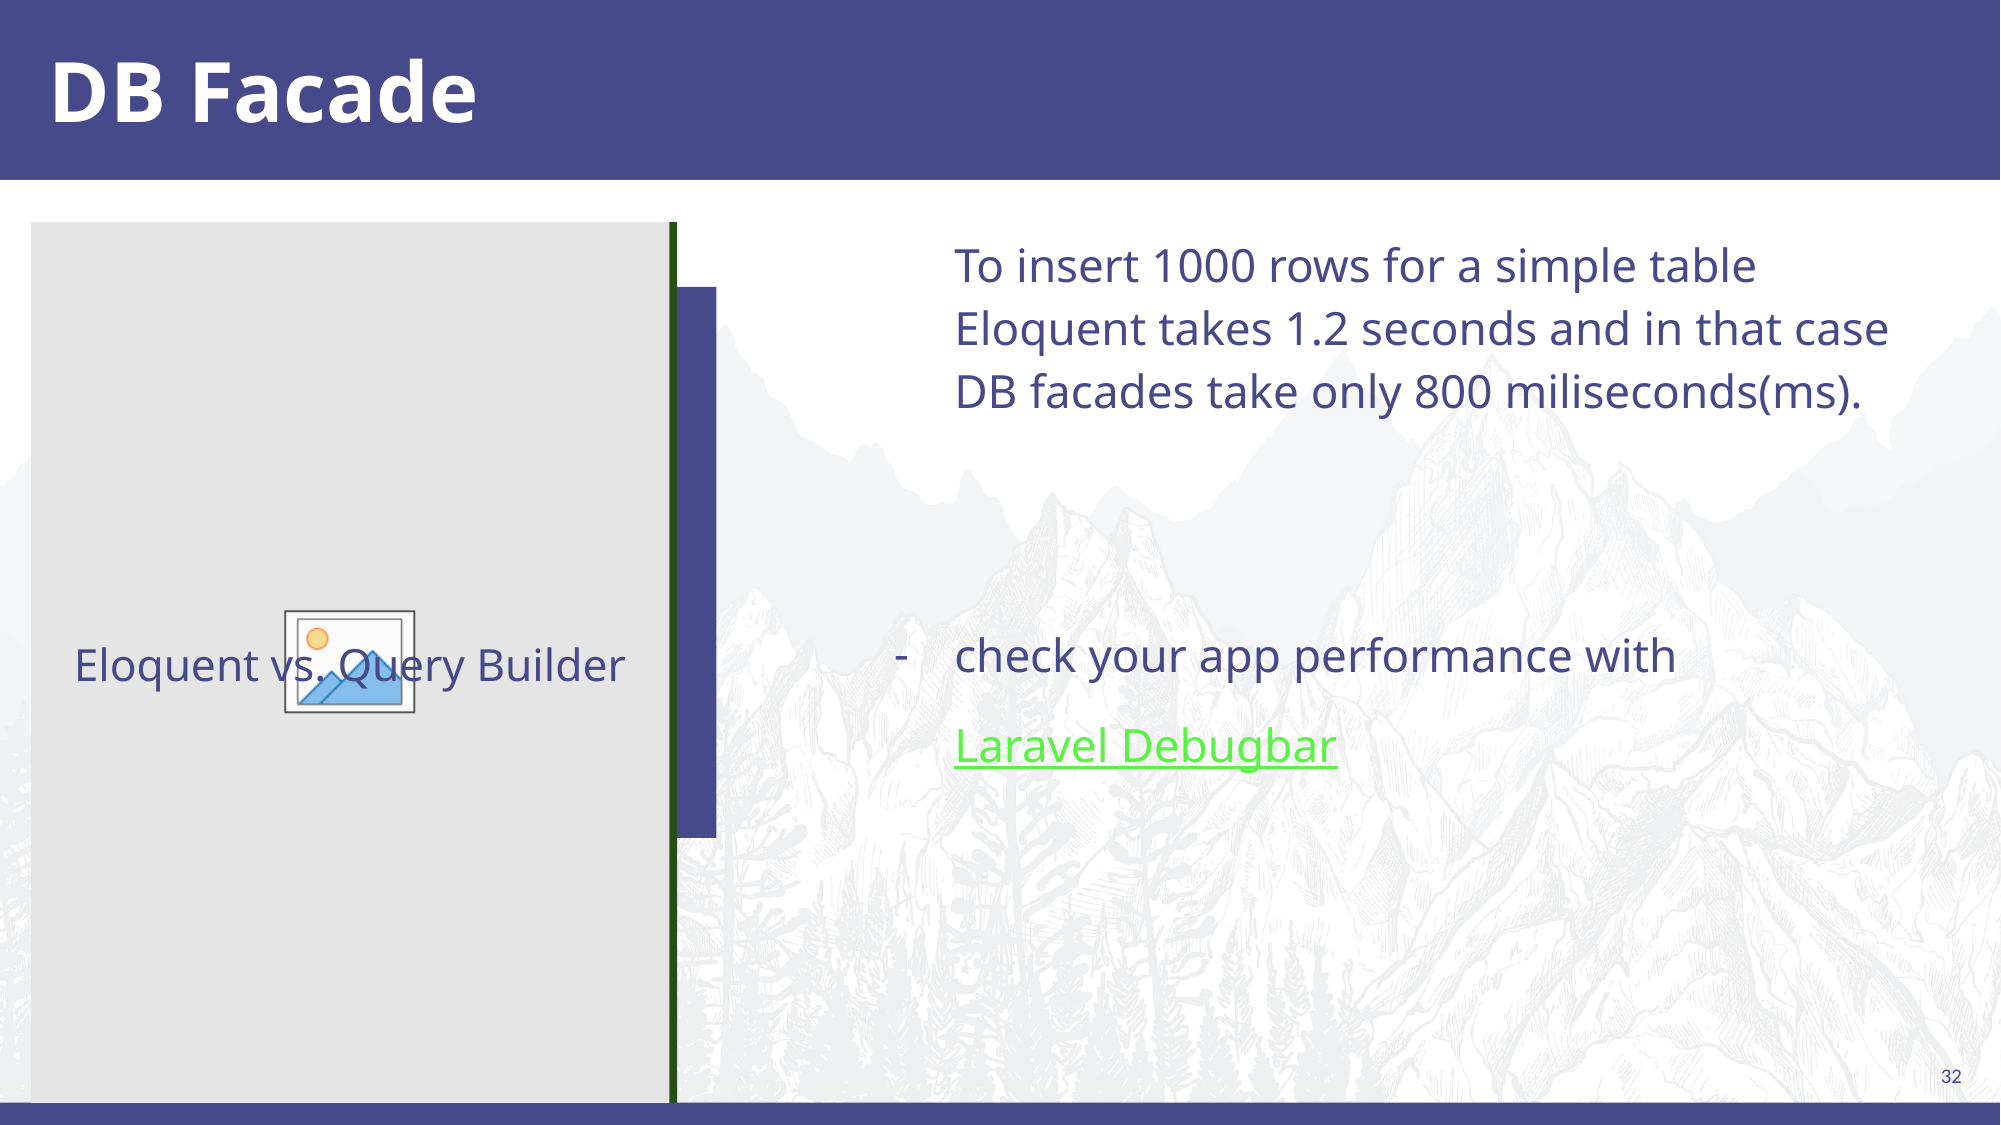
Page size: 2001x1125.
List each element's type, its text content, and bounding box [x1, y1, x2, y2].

picture [30, 222, 670, 1103]
slide_number 32 [1897, 1049, 1968, 1101]
title DB Facade [31, 16, 1591, 162]
list To insert 1000 rows for a simple table Eloquent takes 1.2 seconds and in that case DB facades take only 800 miliseconds(ms). check your app performance with Laravel Debugbar [786, 222, 1968, 1047]
